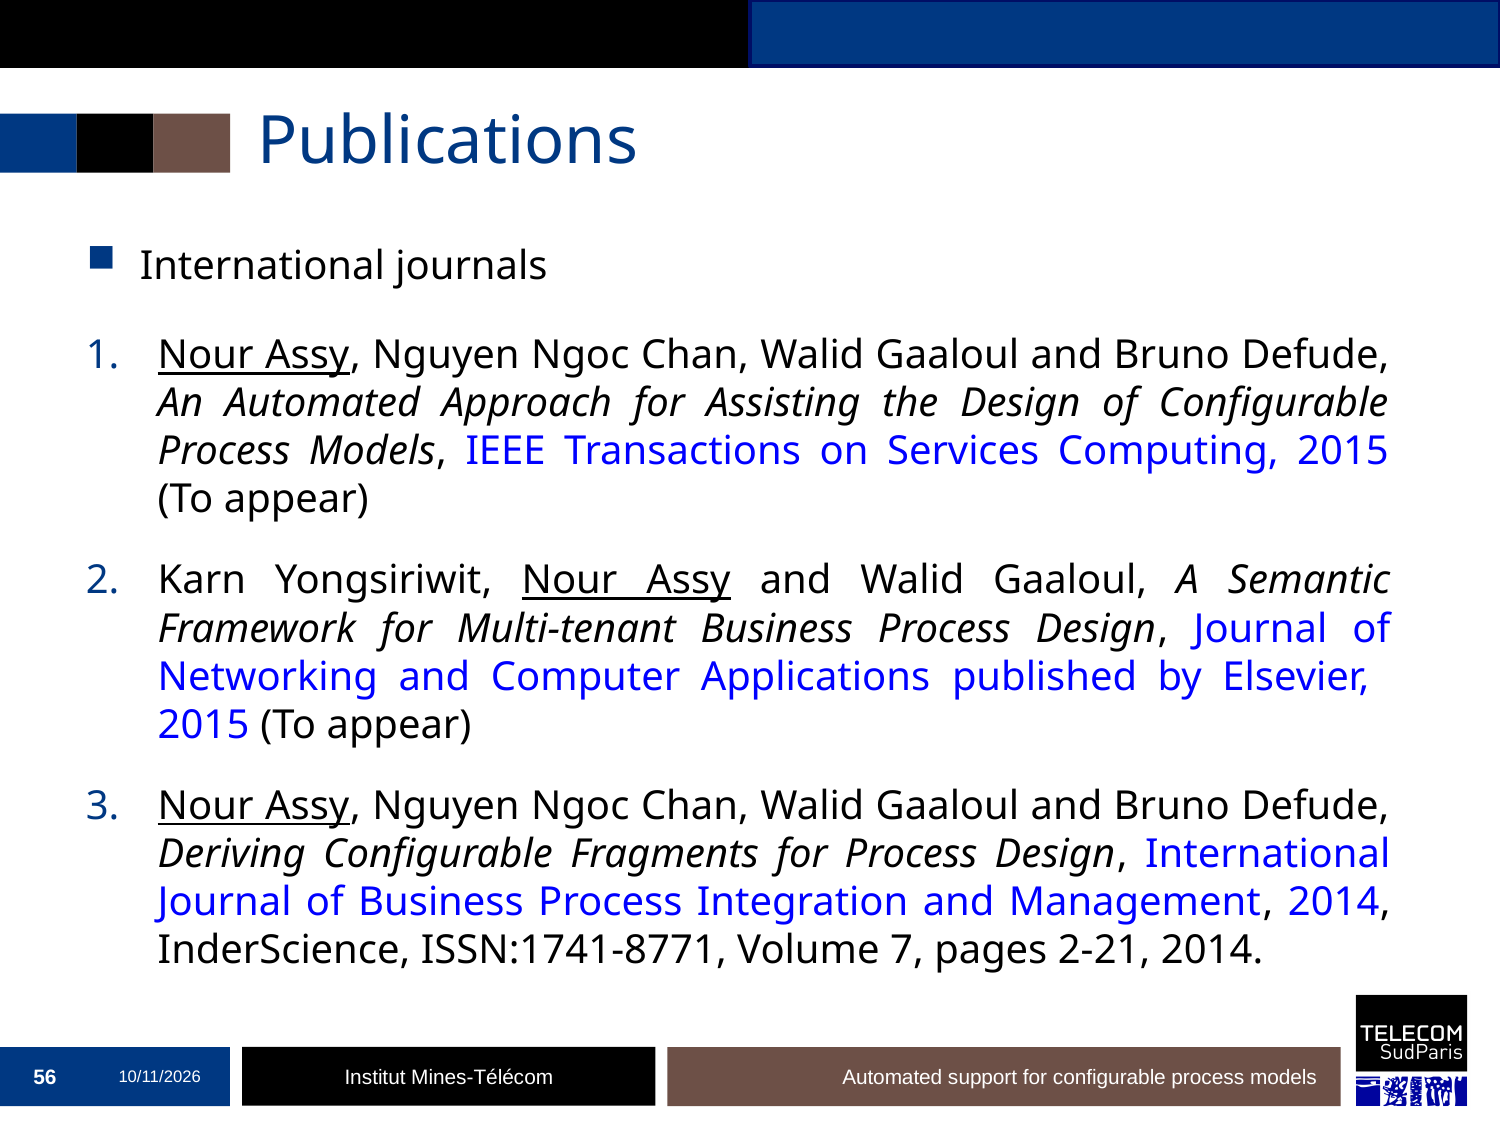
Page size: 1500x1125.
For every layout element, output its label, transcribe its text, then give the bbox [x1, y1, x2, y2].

footer Automated support for configurable process models [667, 1046, 1341, 1106]
slide_number 56 [1, 1046, 89, 1106]
picture [1352, 991, 1471, 1110]
title Publications [242, 90, 1459, 185]
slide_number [89, 1046, 232, 1106]
list International journals Nour Assy, Nguyen Ngoc Chan, Walid Gaaloul and Bruno Defude, An Automated Approach for Assisting the Design of Configurable Process Models, IEEE Transactions on Services Computing, 2015 (To appear) Karn Yongsiriwit, Nour Assy and Walid Gaaloul, A Semantic Framework for Multi-tenant Business Process Design, Journal of Networking and Computer Applications published by Elsevier, 2015 (To appear) Nour Assy, Nguyen Ngoc Chan, Walid Gaaloul and Bruno Defude, Deriving Configurable Fragments for Process Design, International Journal of Business Process Integration and Management, 2014, InderScience, ISSN:1741-8771, Volume 7, pages 2-21, 2014. [70, 231, 1406, 1000]
